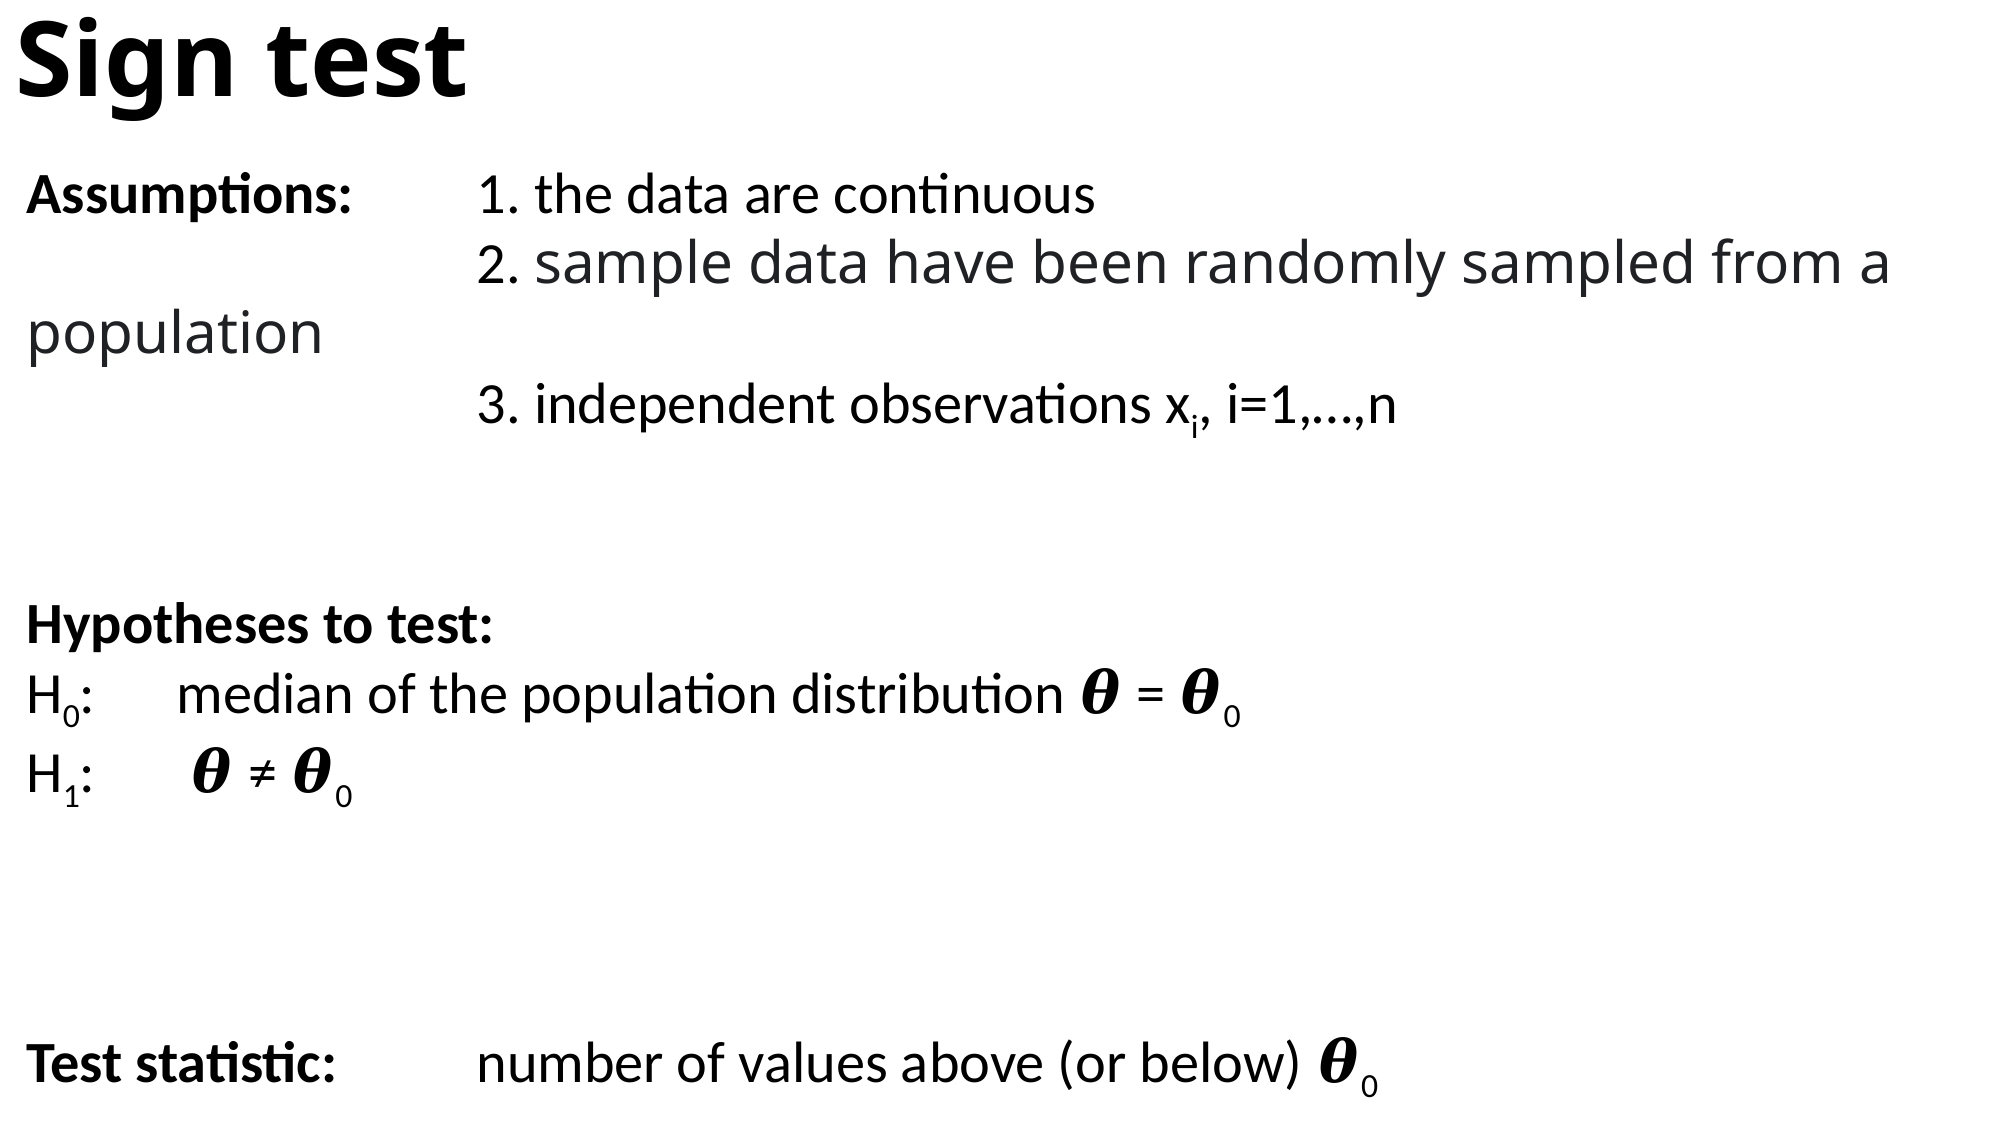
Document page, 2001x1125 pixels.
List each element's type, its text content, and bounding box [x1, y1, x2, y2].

text_box Assumptions: 1. the data are continuous 2. sample data have been randomly sampled from a population 3. independent observations xi, i=1,…,n Hypotheses to test: H0: median of the population distribution 𝜽 = 𝜽0 H1: 𝜽 ≠ 𝜽0 Test statistic: number of values above (or below) 𝜽0 [11, 148, 1994, 1125]
text_box Sign test [0, 3, 2000, 123]
